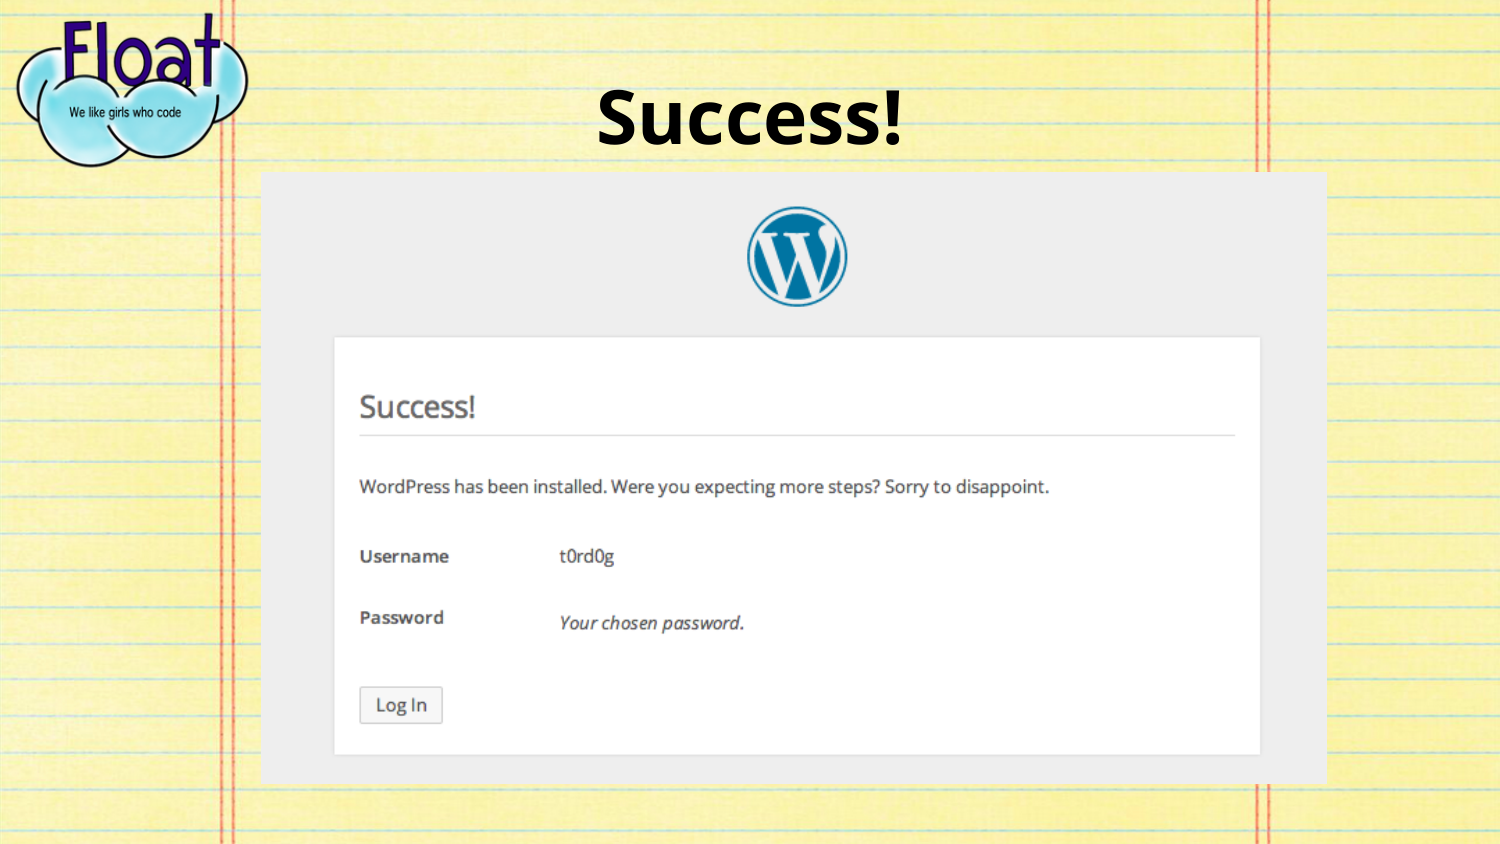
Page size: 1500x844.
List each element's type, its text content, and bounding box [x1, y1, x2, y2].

picture [0, 0, 1500, 844]
title Success! [75, 33, 1425, 175]
